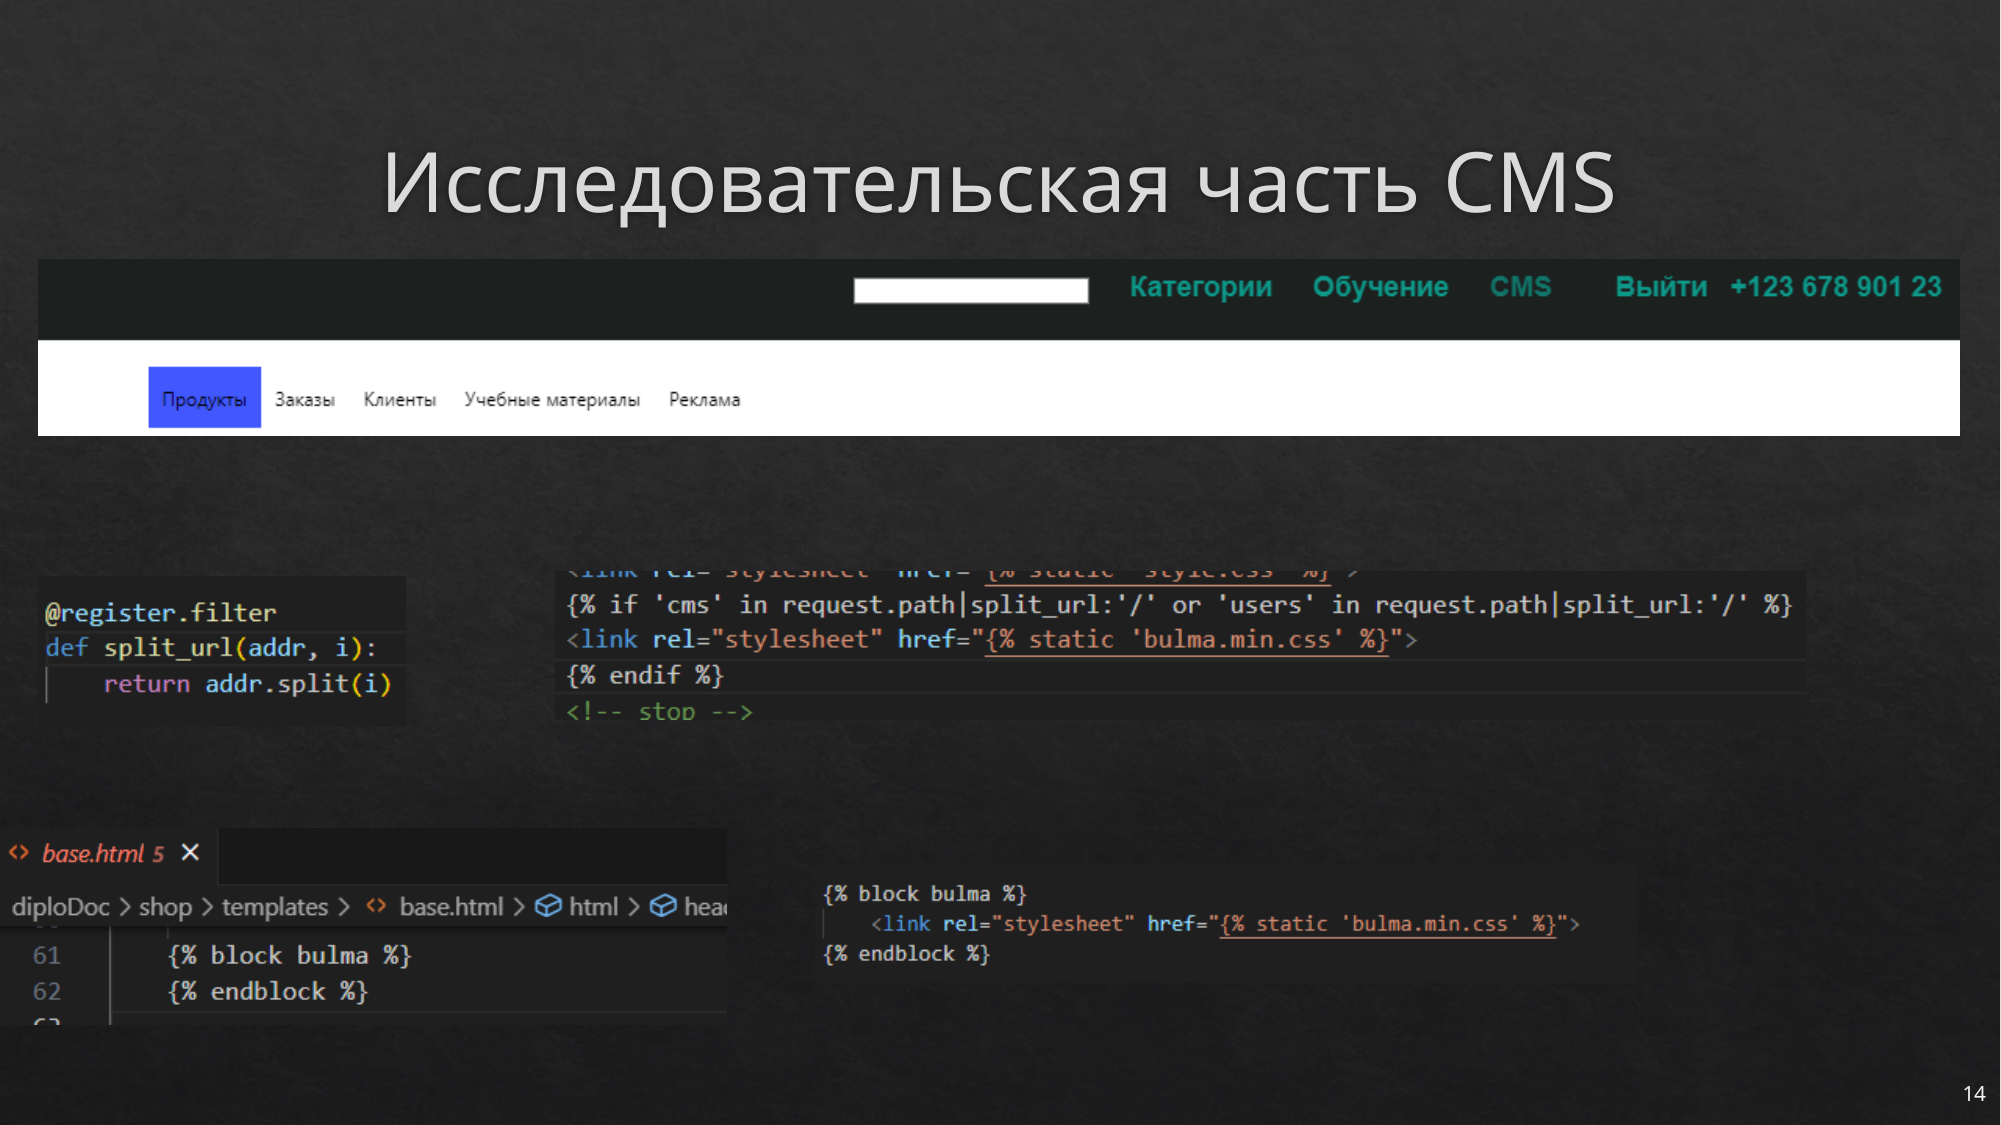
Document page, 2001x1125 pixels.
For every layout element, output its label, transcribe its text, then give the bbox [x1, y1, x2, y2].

picture [0, 827, 727, 1026]
title Исследовательская часть CMS [149, 99, 1849, 255]
slide_number 14 [1877, 1065, 2000, 1125]
picture [38, 576, 406, 727]
picture [555, 571, 1806, 721]
picture [38, 258, 1961, 436]
picture [814, 865, 1638, 984]
